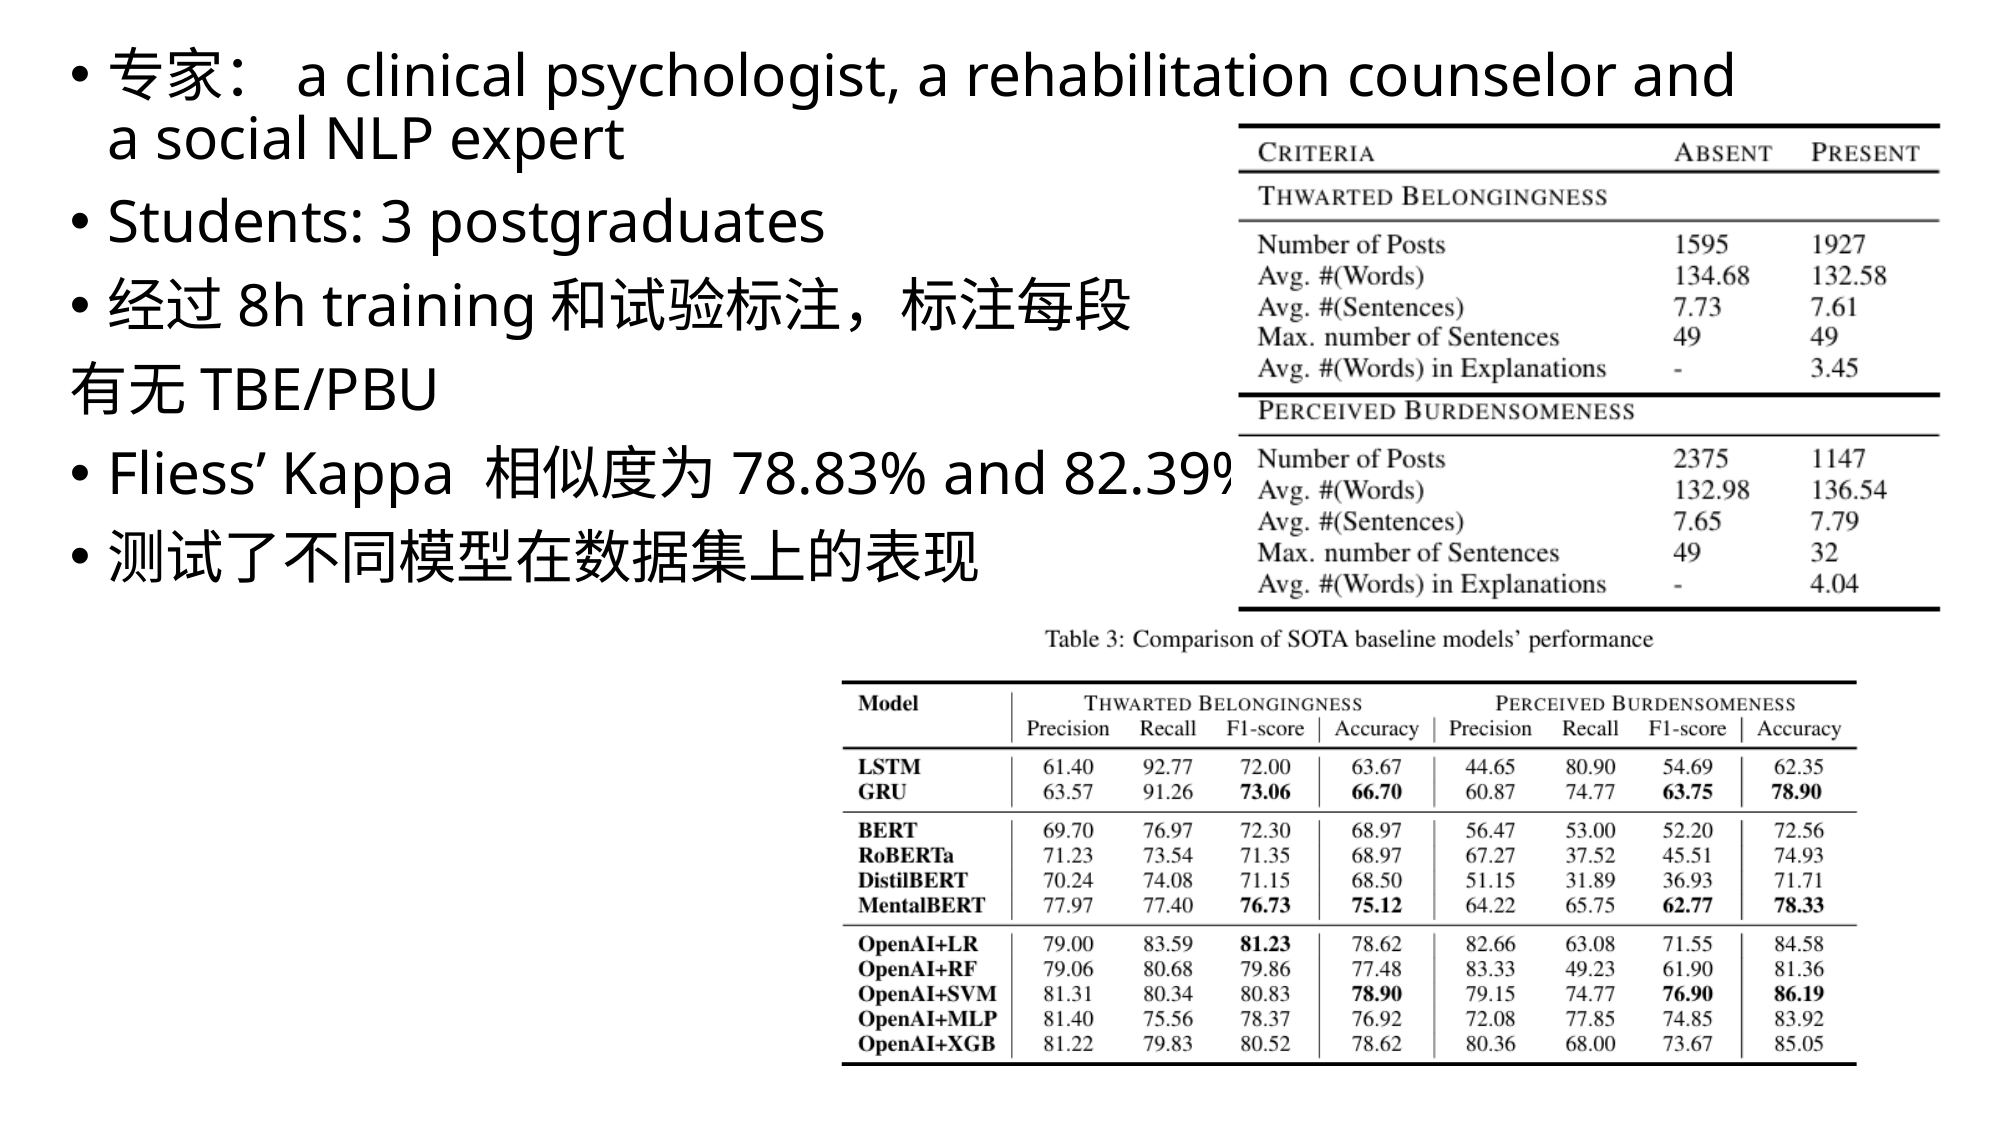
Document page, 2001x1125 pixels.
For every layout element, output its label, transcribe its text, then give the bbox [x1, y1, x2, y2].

picture [831, 115, 1956, 1067]
list 专家：a clinical psychologist, a rehabilitation counselor and a social NLP expert Students: 3 postgraduates 经过8h training和试验标注，标注每段 有无TBE/PBU Fliess’ Kappa 相似度为78.83% and 82.39% 测试了不同模型在数据集上的表现 [54, 38, 1780, 753]
